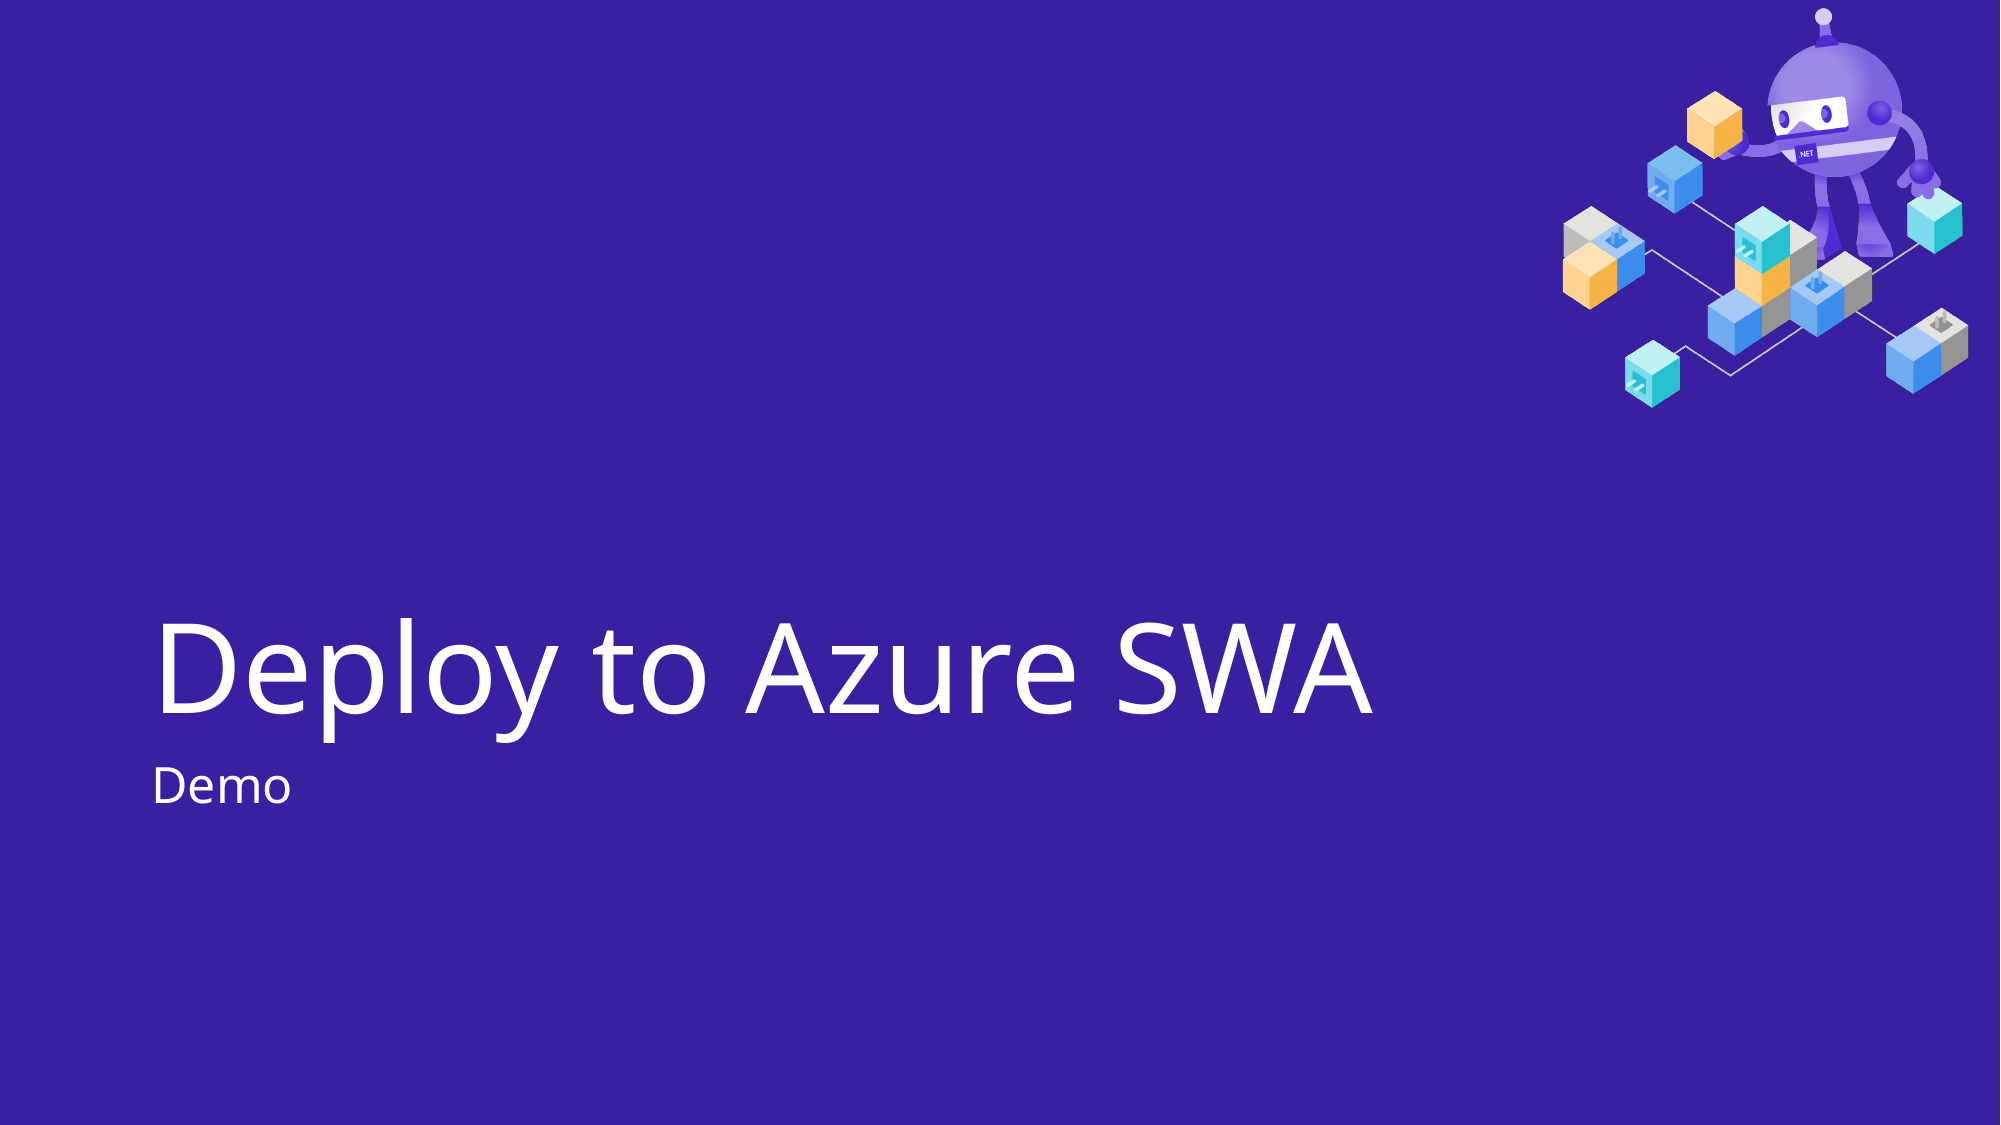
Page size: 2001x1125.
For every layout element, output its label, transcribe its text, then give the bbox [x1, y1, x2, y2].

list Demo [136, 752, 1862, 999]
title Deploy to Azure SWA [136, 280, 1862, 749]
picture [1562, 8, 1969, 409]
